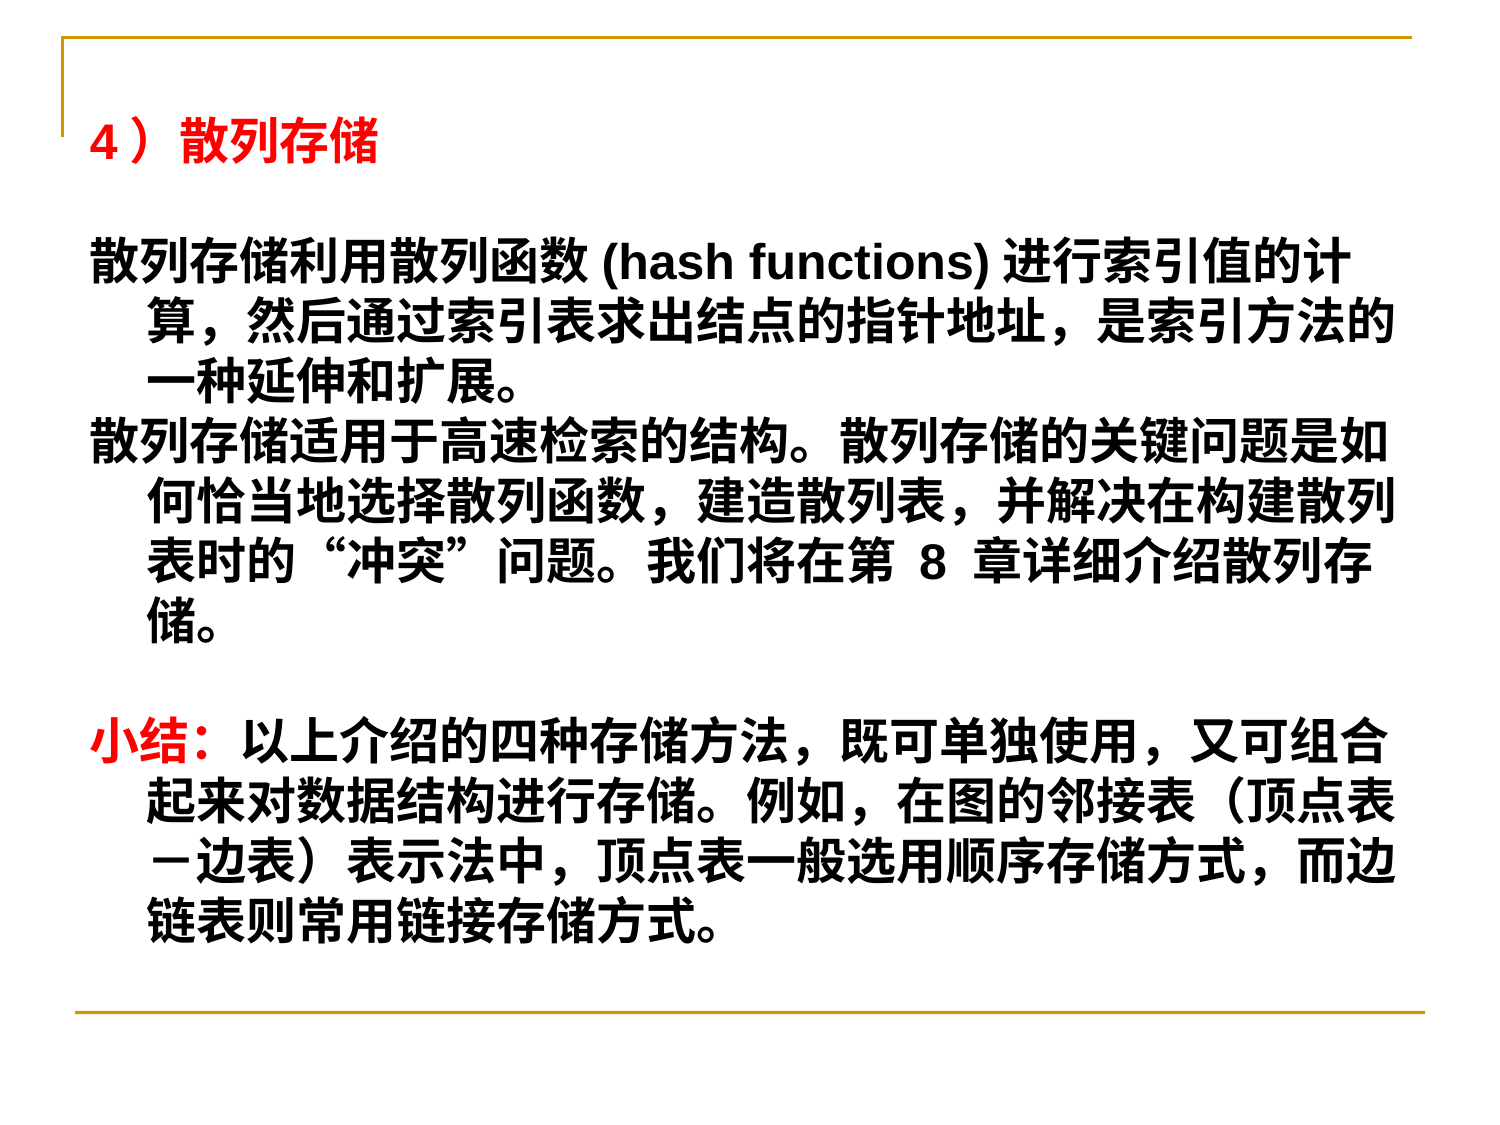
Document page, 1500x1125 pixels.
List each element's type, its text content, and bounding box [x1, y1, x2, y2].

text_box 4）散列存储 散列存储利用散列函数(hash functions)进行索引值的计算，然后通过索引表求出结点的指针地址，是索引方法的一种延伸和扩展。 散列存储适用于高速检索的结构。散列存储的关键问题是如何恰当地选择散列函数，建造散列表，并解决在构建散列表时的“冲突”问题。我们将在第 8 章详细介绍散列存储。 小结：以上介绍的四种存储方法，既可单独使用，又可组合起来对数据结构进行存储。例如，在图的邻接表（顶点表－边表）表示法中，顶点表一般选用顺序存储方式，而边链表则常用链接存储方式。 [74, 101, 1413, 957]
